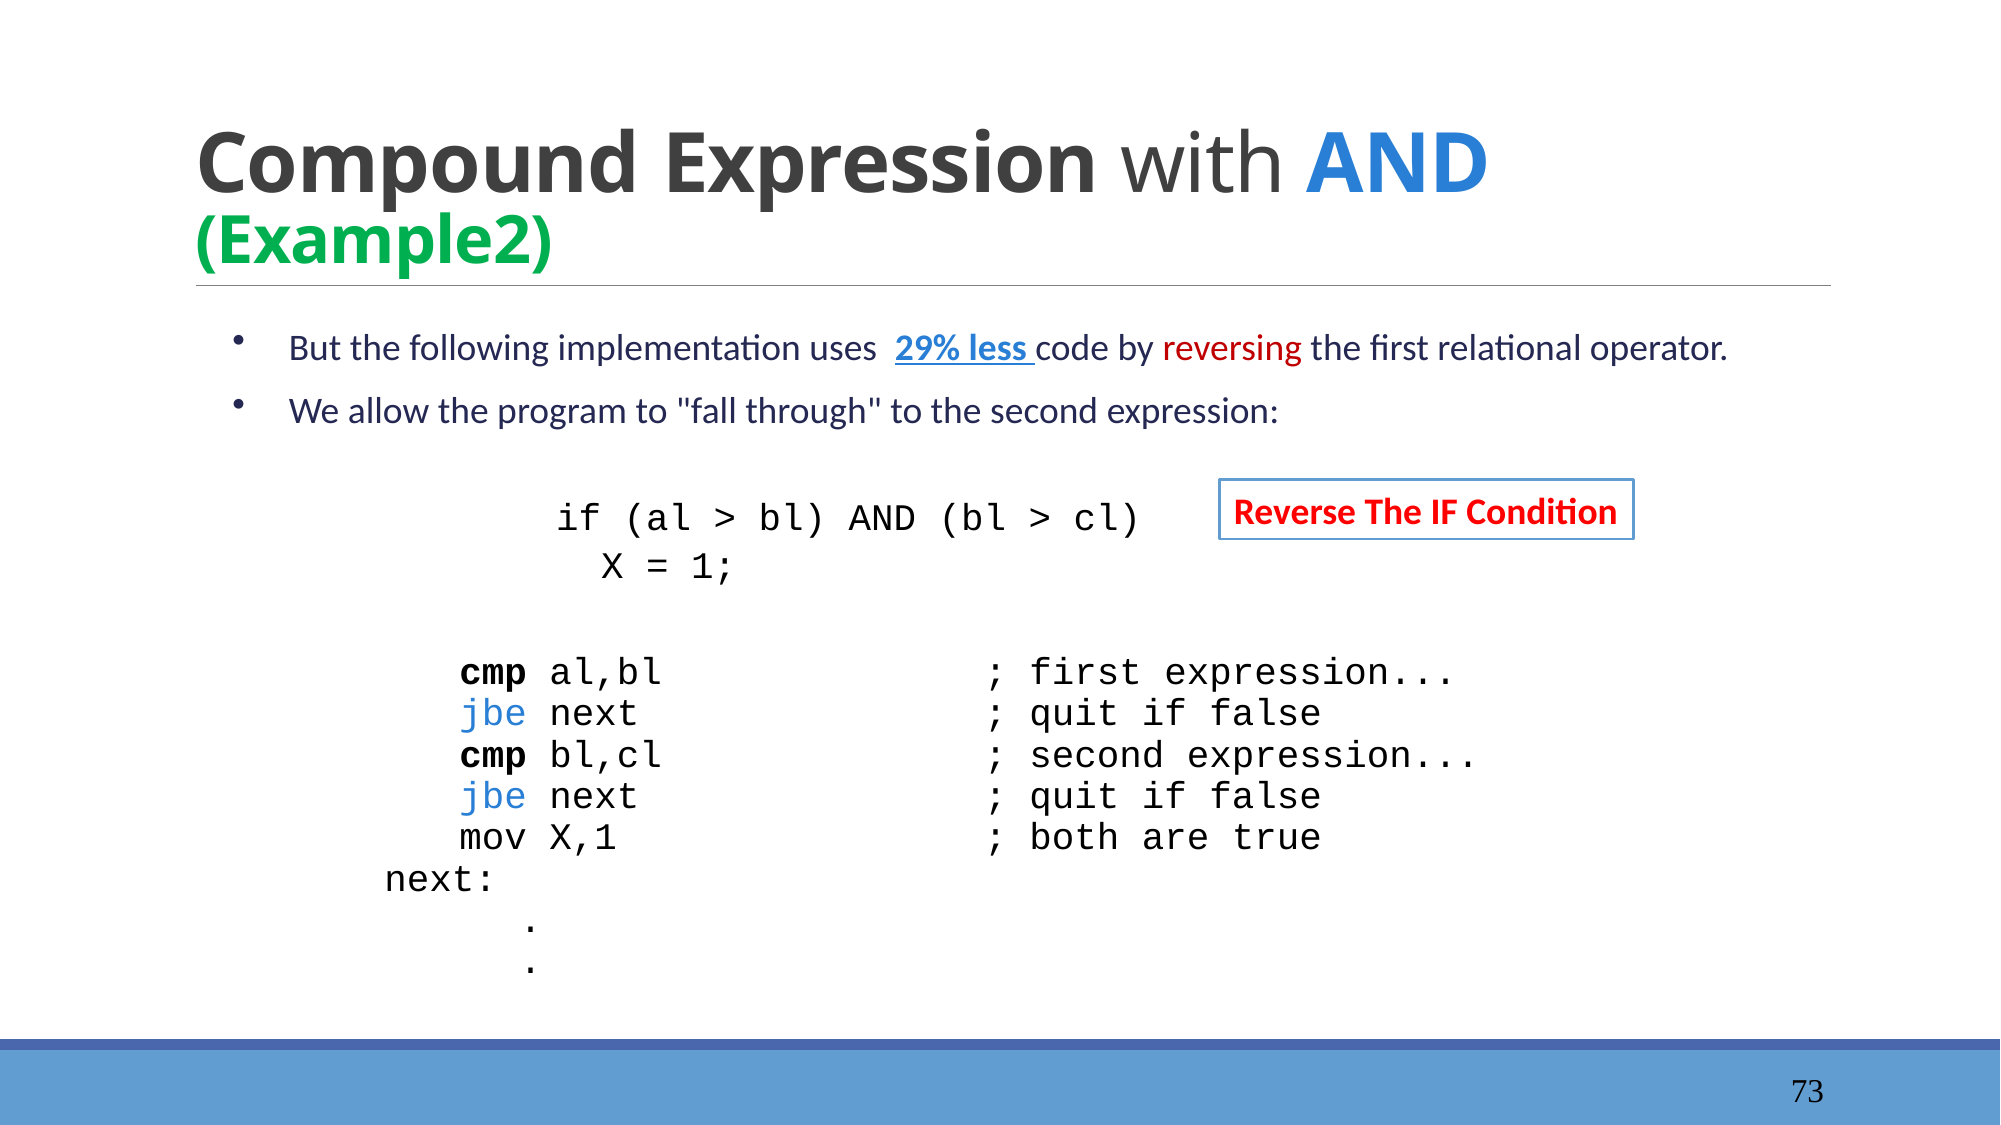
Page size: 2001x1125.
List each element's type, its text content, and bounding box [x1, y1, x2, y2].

text_box Reverse The IF Condition [1218, 478, 1635, 540]
title Compound Expression with AND (Example2) [180, 47, 1830, 285]
text_box cmp al,bl ; first expression... jbe next ; quit if false cmp bl,cl ; second expression... jbe next ; quit if false mov X,1 ; both are true next: . . [361, 636, 1562, 950]
slide_number 74 [1624, 1059, 1840, 1120]
text_box if (al > bl) AND (bl > cl) X = 1; [533, 468, 1168, 612]
text_box But the following implementation uses 29% less code by reversing the first relational operator. We allow the program to "fall through" to the second expression: [217, 300, 1830, 454]
